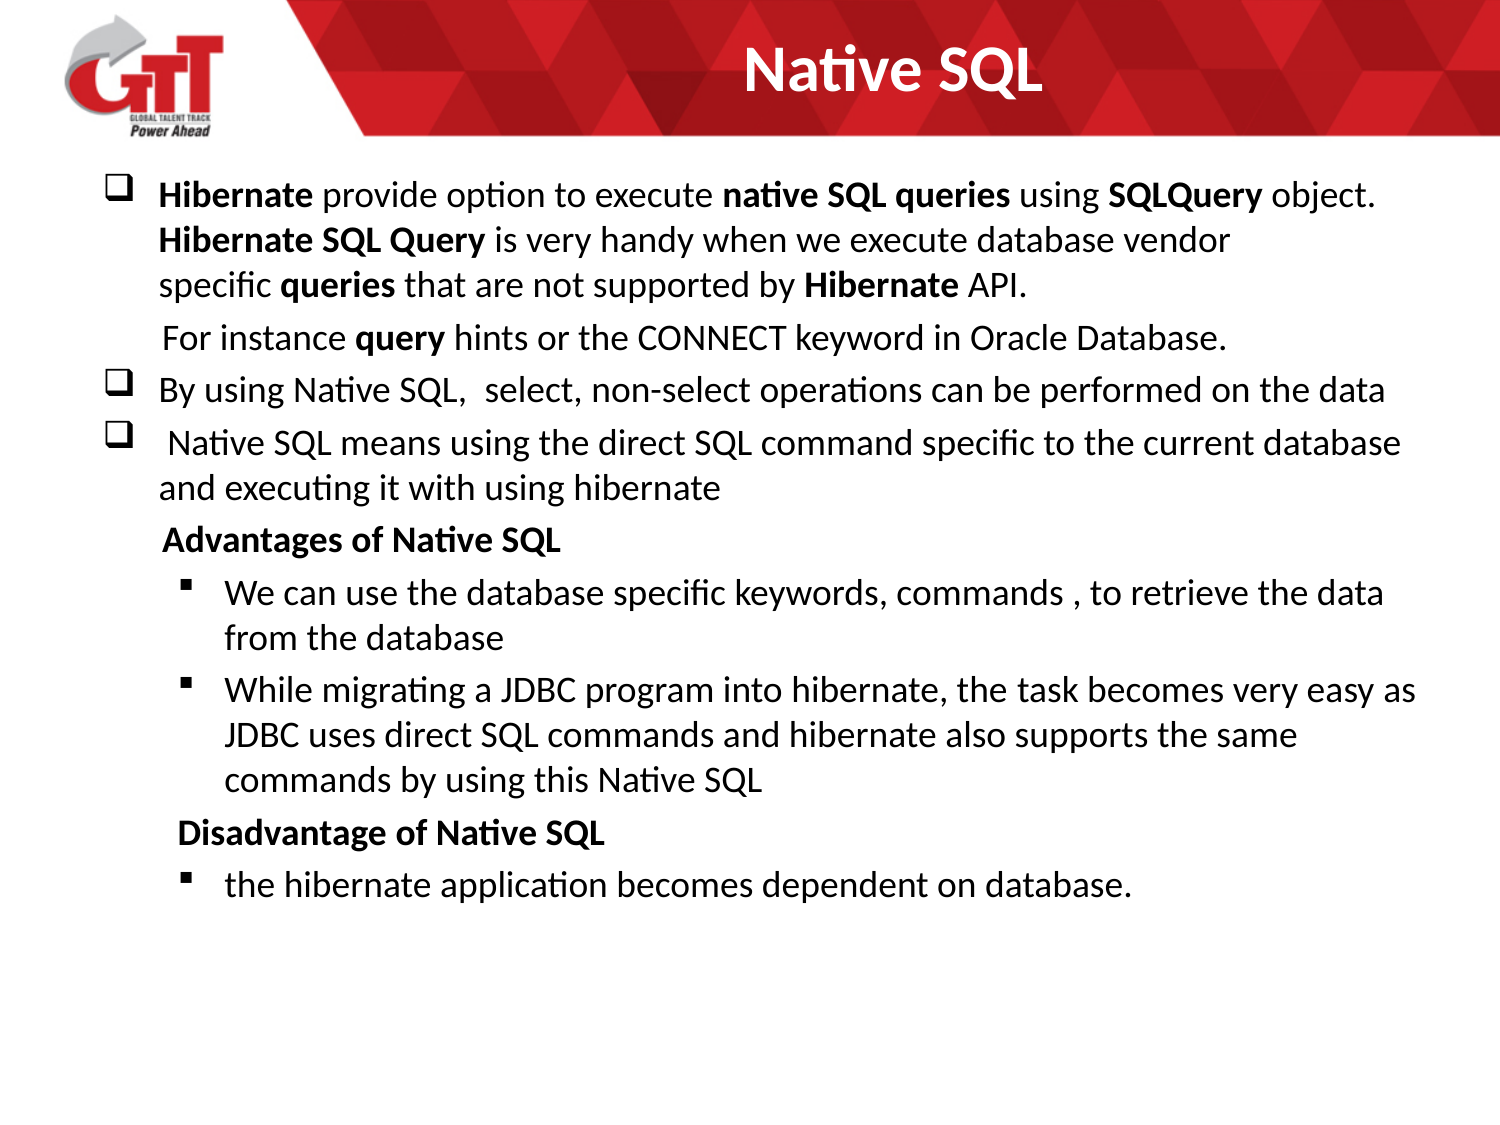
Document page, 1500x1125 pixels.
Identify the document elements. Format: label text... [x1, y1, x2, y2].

picture [0, 0, 1500, 1125]
title Native SQL [324, 12, 1463, 118]
list Hibernate provide option to execute native SQL queries using SQLQuery object. Hibernate SQL Query is very handy when we execute database vendor specific queries that are not supported by Hibernate API. For instance query hints or the CONNECT keyword in Oracle Database. By using Native SQL, select, non-select operations can be performed on the data Native SQL means using the direct SQL command specific to the current database and executing it with using hibernate Advantages of Native SQL We can use the database specific keywords, commands , to retrieve the data from the database While migrating a JDBC program into hibernate, the task becomes very easy as JDBC uses direct SQL commands and hibernate also supports the same commands by using this Native SQL Disadvantage of Native SQL the hibernate application becomes dependent on database. [87, 162, 1438, 1100]
